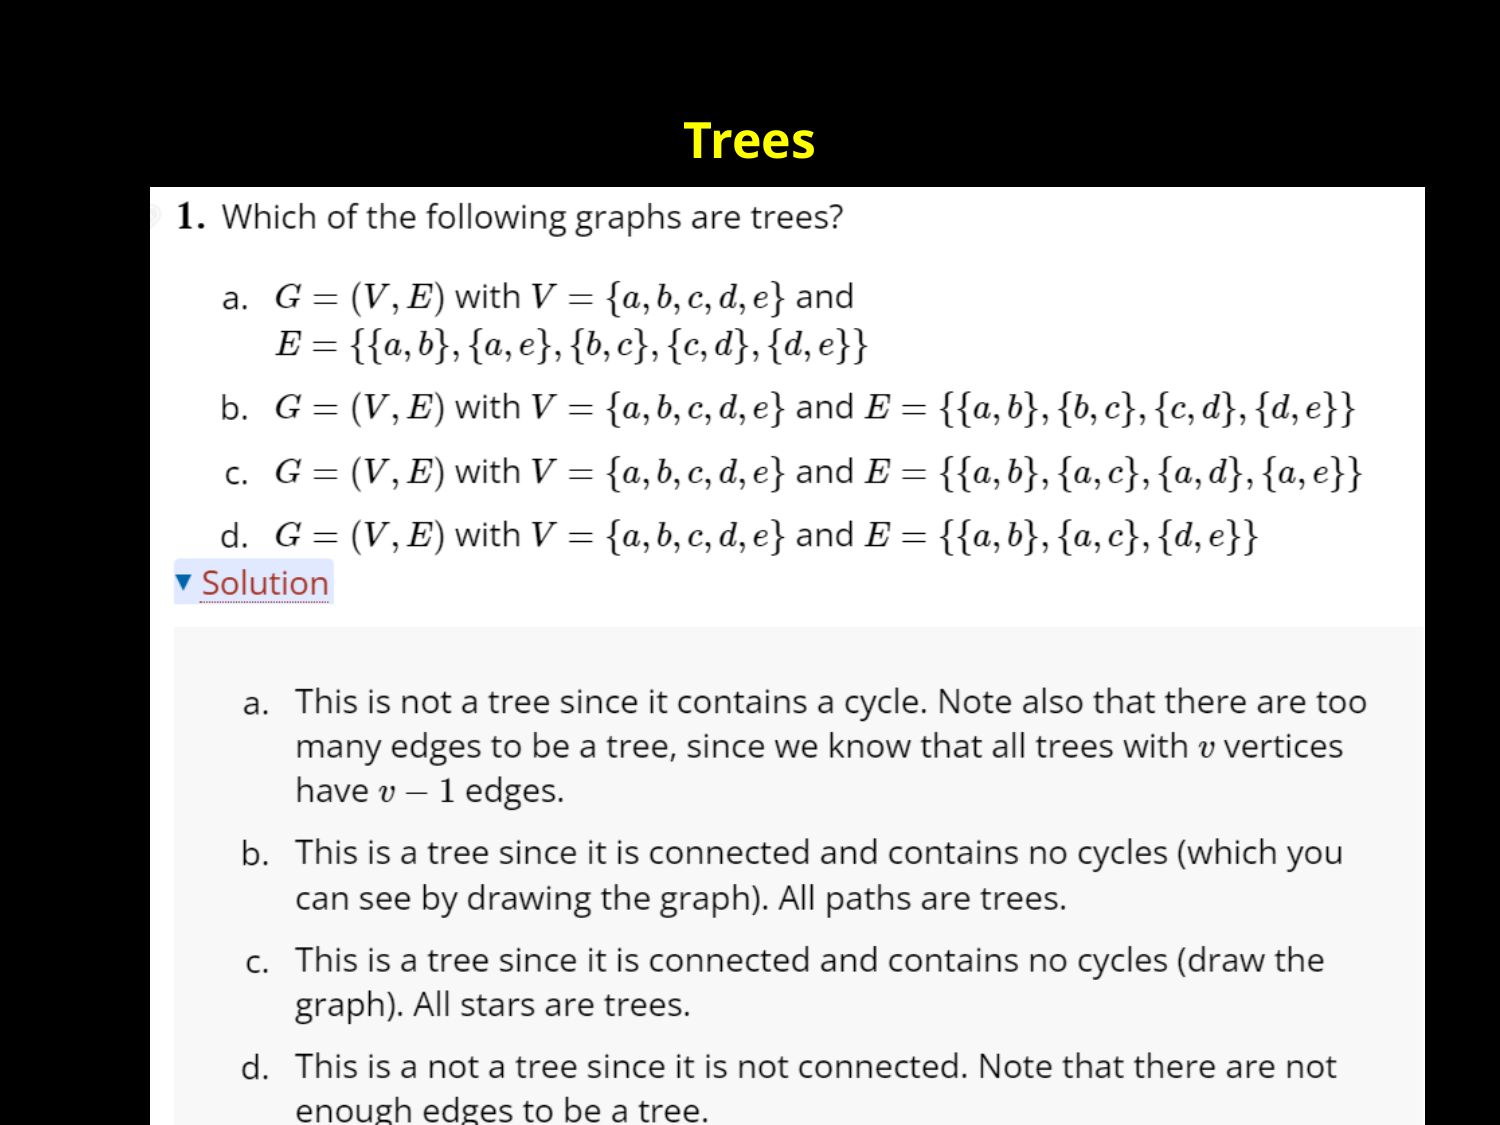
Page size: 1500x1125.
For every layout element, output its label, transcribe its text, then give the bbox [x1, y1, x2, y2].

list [149, 187, 1426, 1125]
title Trees [75, 45, 1425, 233]
